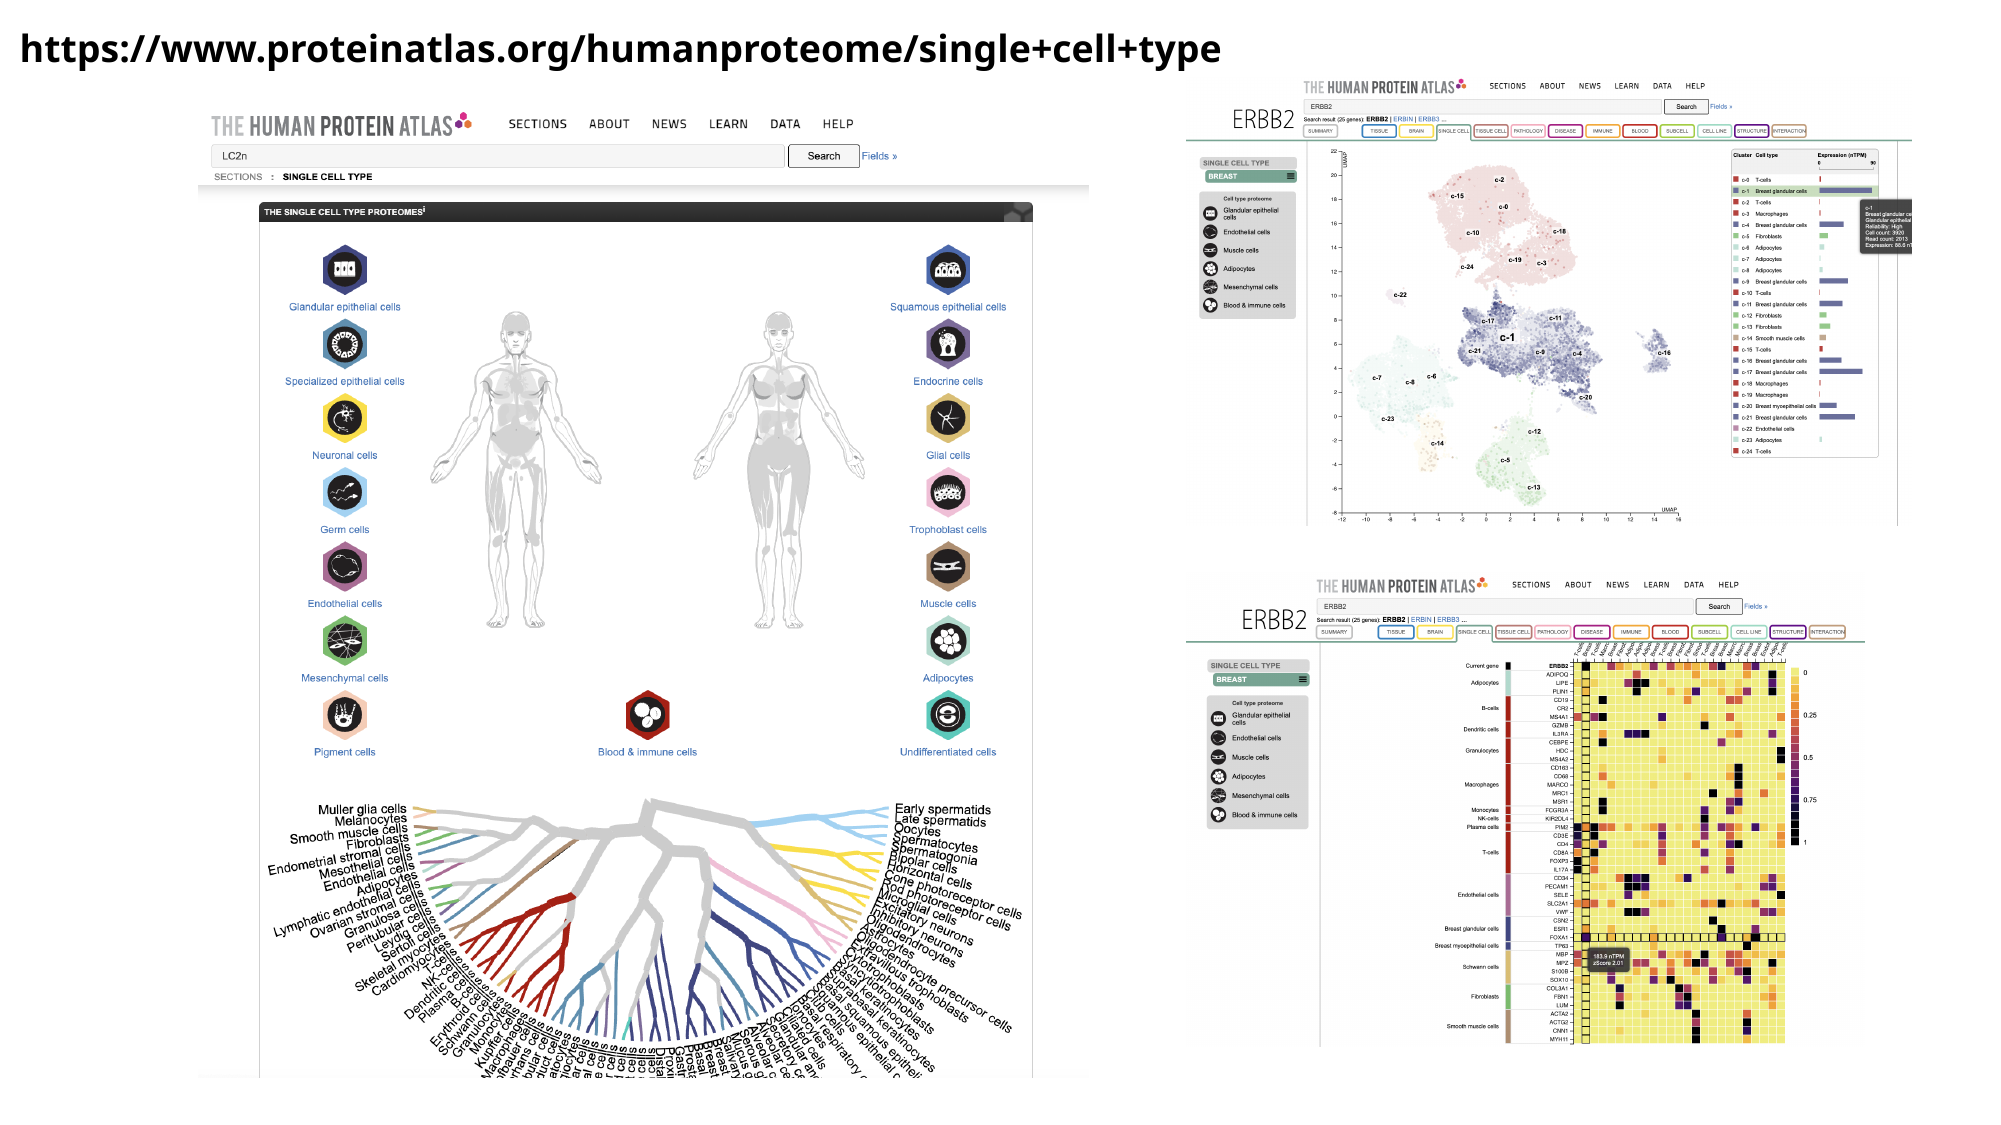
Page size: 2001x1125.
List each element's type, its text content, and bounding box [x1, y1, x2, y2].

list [197, 105, 1089, 1079]
text_box https://www.proteinatlas.org/humanproteome/single+cell+type [4, 17, 1238, 77]
picture [1185, 77, 1913, 526]
picture [1185, 571, 1866, 1048]
